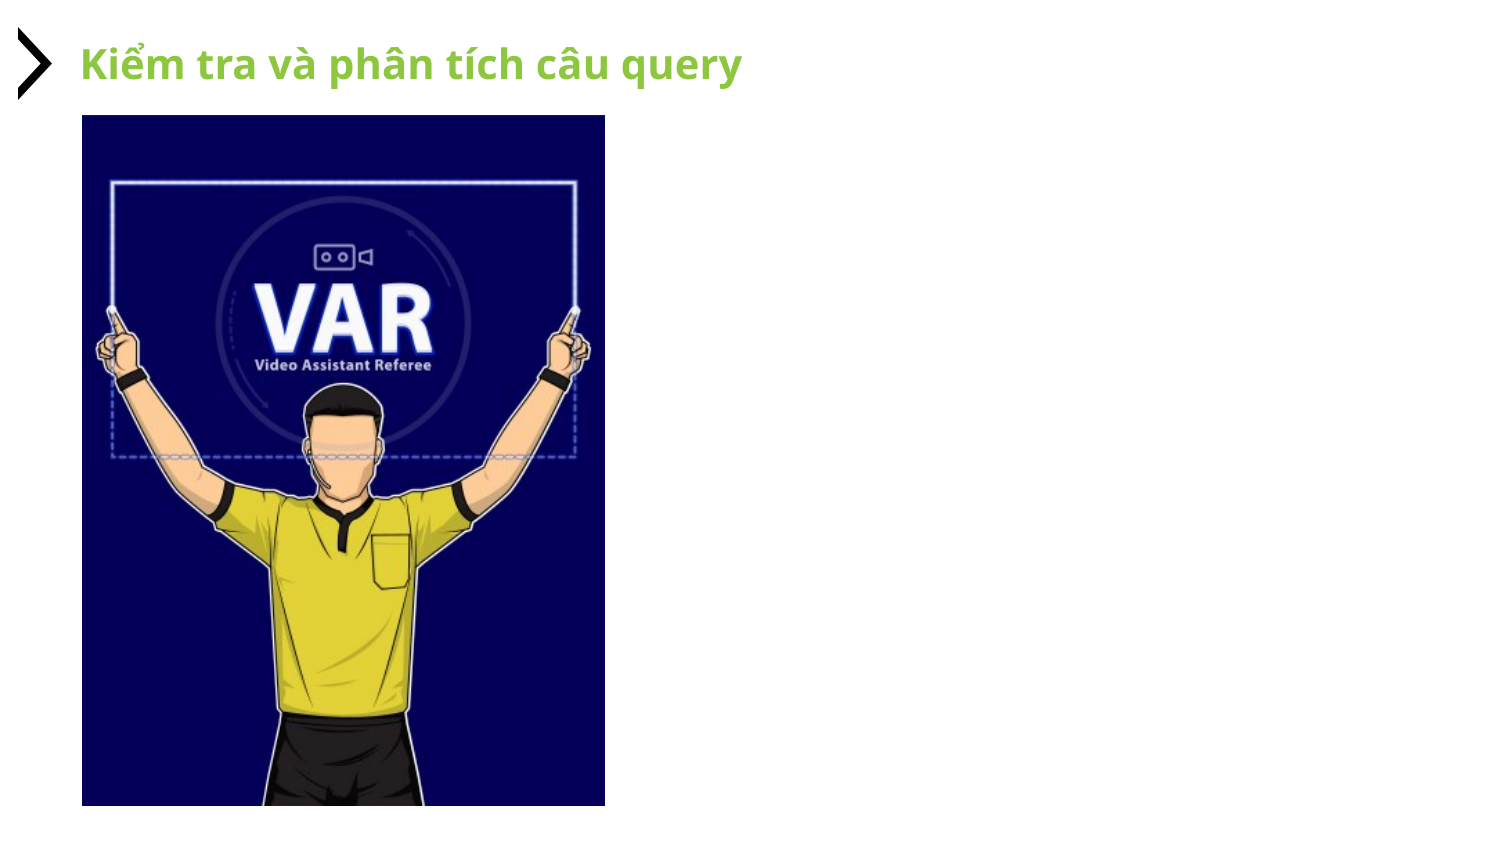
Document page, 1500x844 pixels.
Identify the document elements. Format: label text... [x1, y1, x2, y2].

picture [82, 115, 605, 806]
text_box Kiểm tra và phân tích câu query [64, 23, 1119, 104]
picture [18, 27, 53, 100]
